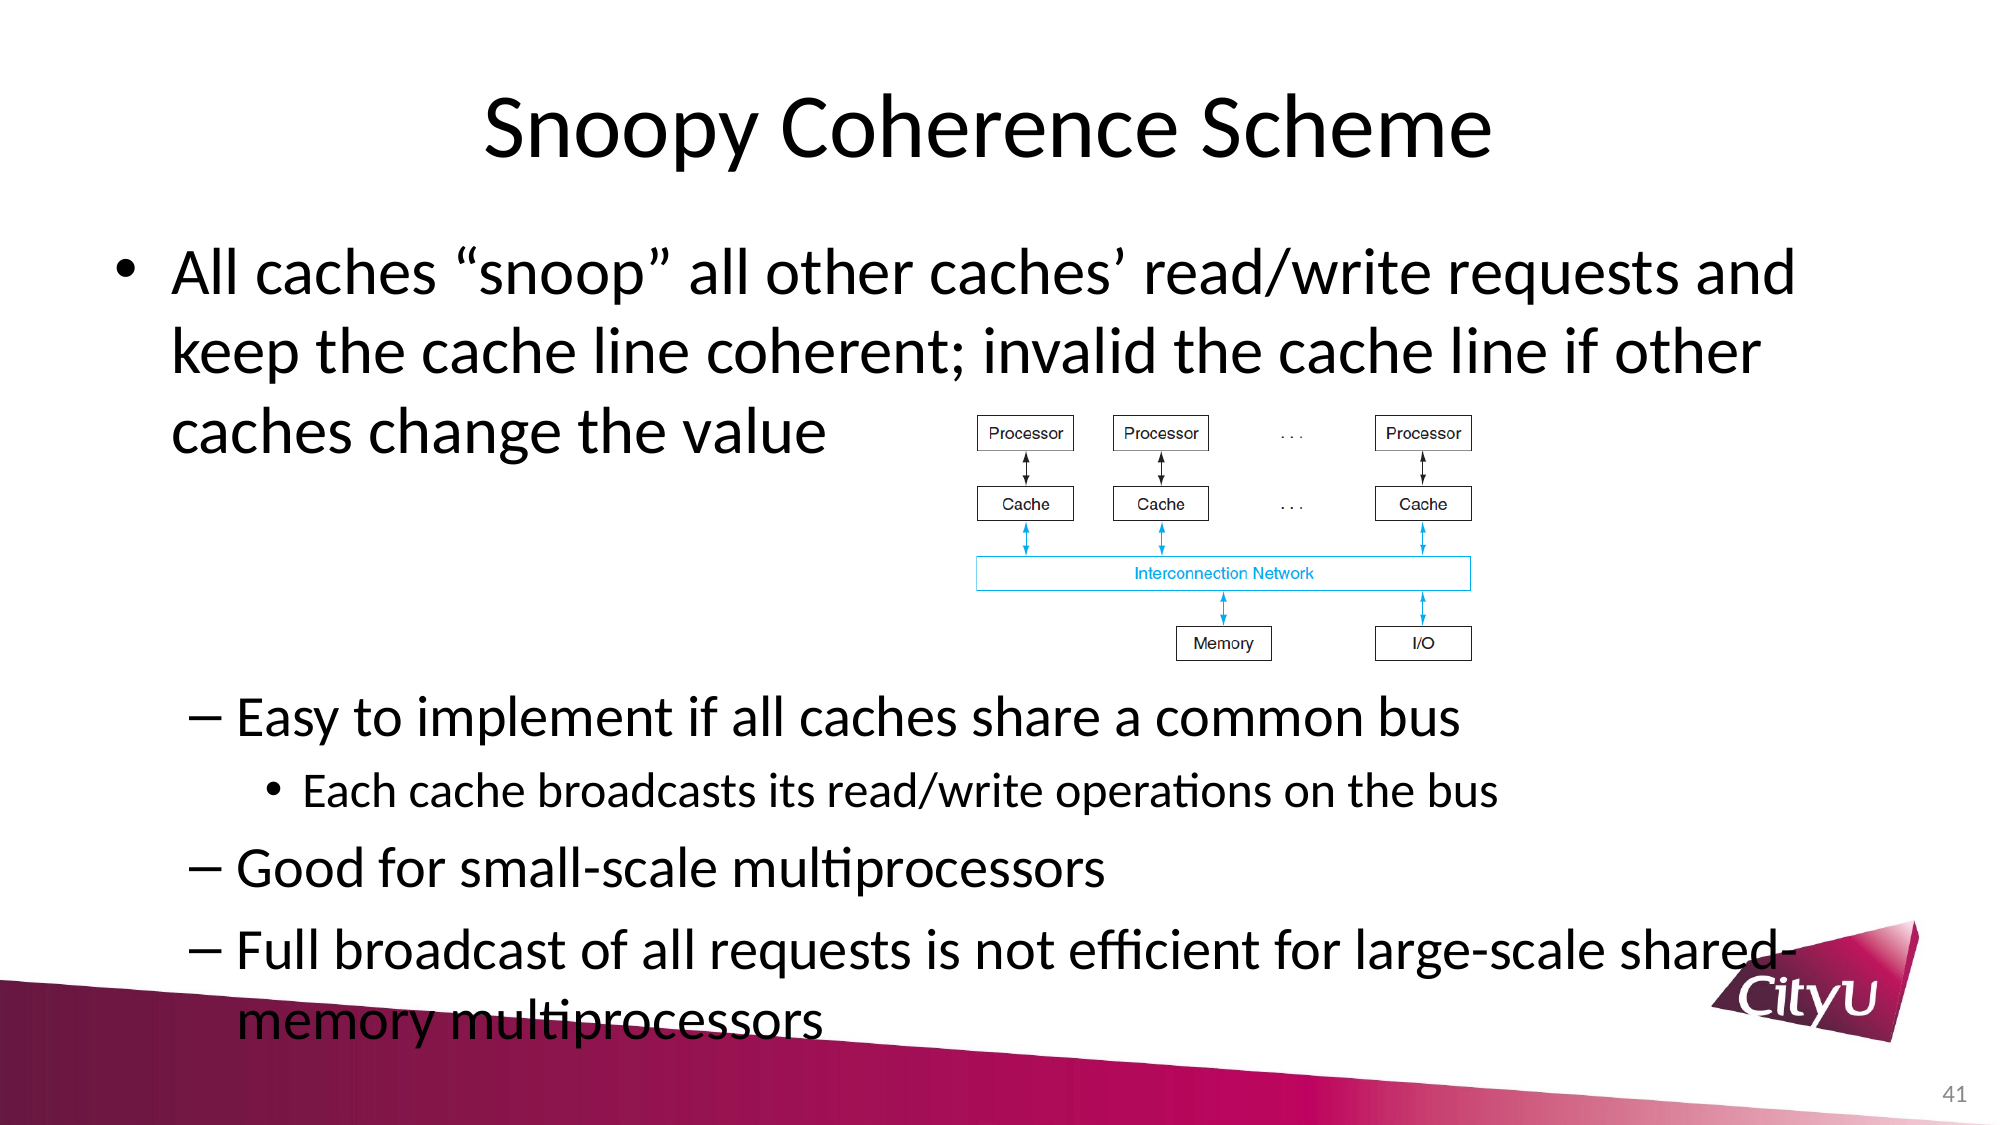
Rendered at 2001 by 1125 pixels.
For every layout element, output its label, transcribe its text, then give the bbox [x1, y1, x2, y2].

slide_number 41 [1767, 1070, 1983, 1115]
picture [0, 0, 2001, 1125]
list All caches “snoop” all other caches’ read/write requests and keep the cache line coherent; invalid the cache line if other caches change the value Easy to implement if all caches share a common bus Each cache broadcasts its read/write operations on the bus Good for small-scale multiprocessors Full broadcast of all requests is not efficient for large-scale shared-memory multiprocessors [99, 219, 1900, 1047]
title Snoopy Coherence Scheme [99, 45, 1900, 197]
